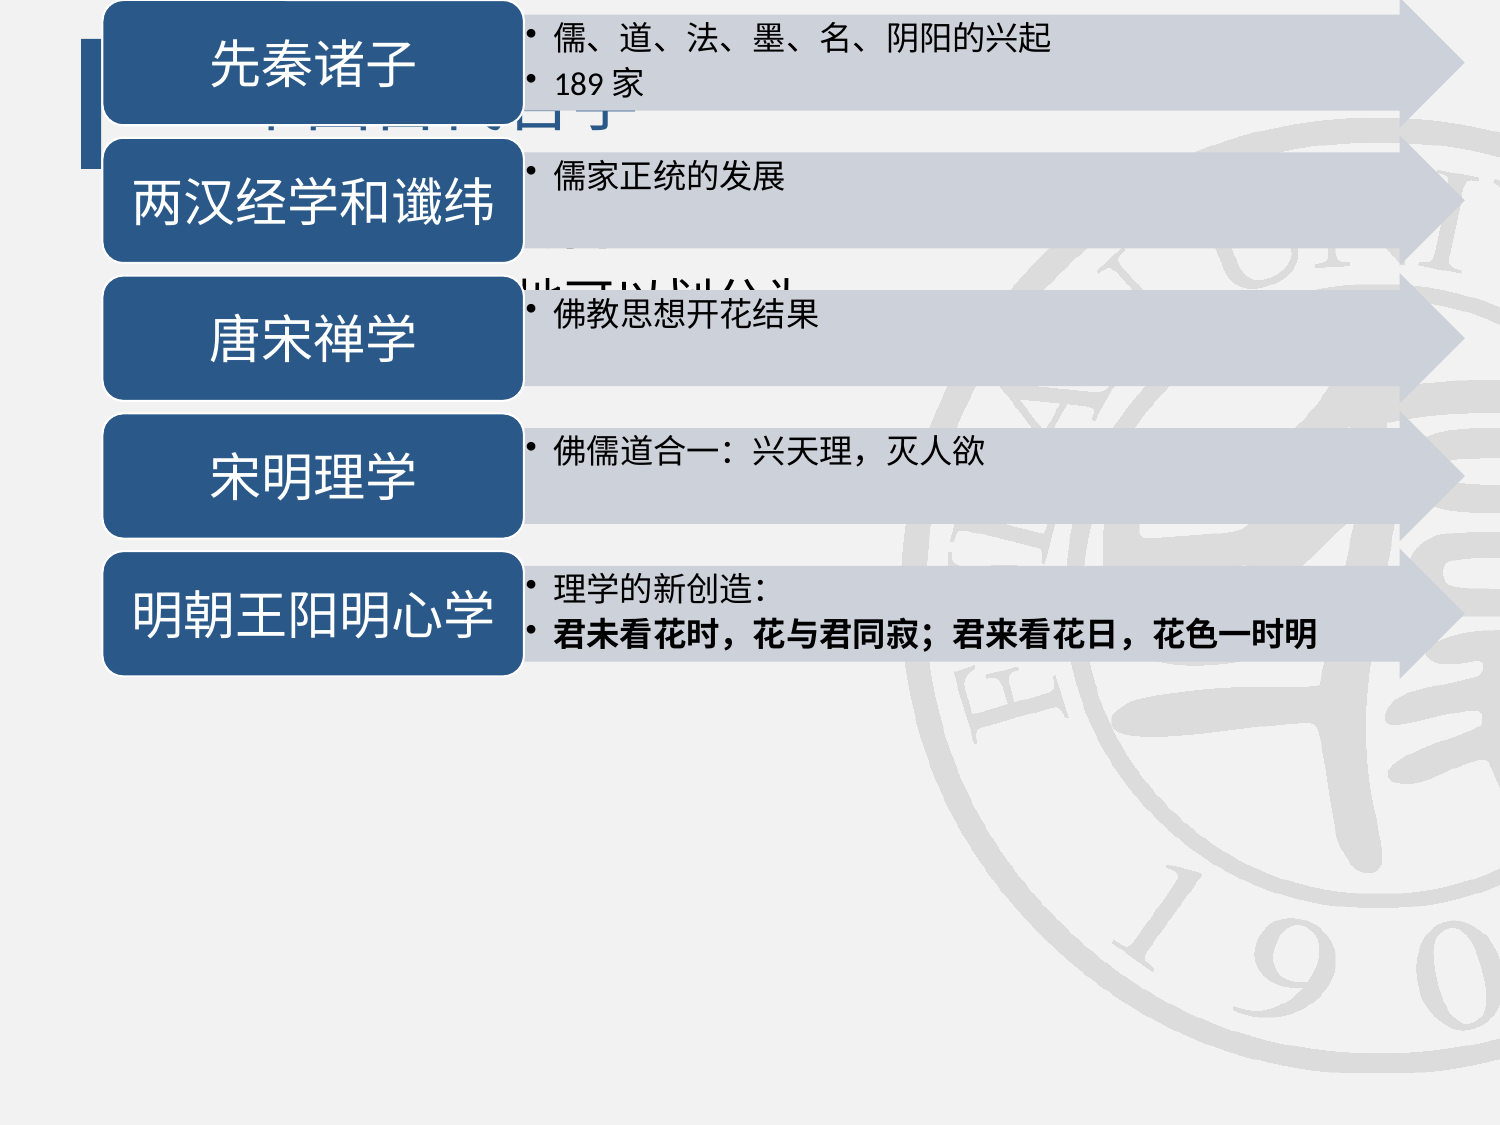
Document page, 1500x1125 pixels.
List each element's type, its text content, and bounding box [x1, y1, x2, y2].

list 1.5.1 中国古代哲学总述 在时间表上粗略地可以划分为 [103, 249, 1397, 290]
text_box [0, 346, 1500, 1023]
title 4.5中国古代哲学 [113, 111, 1387, 152]
